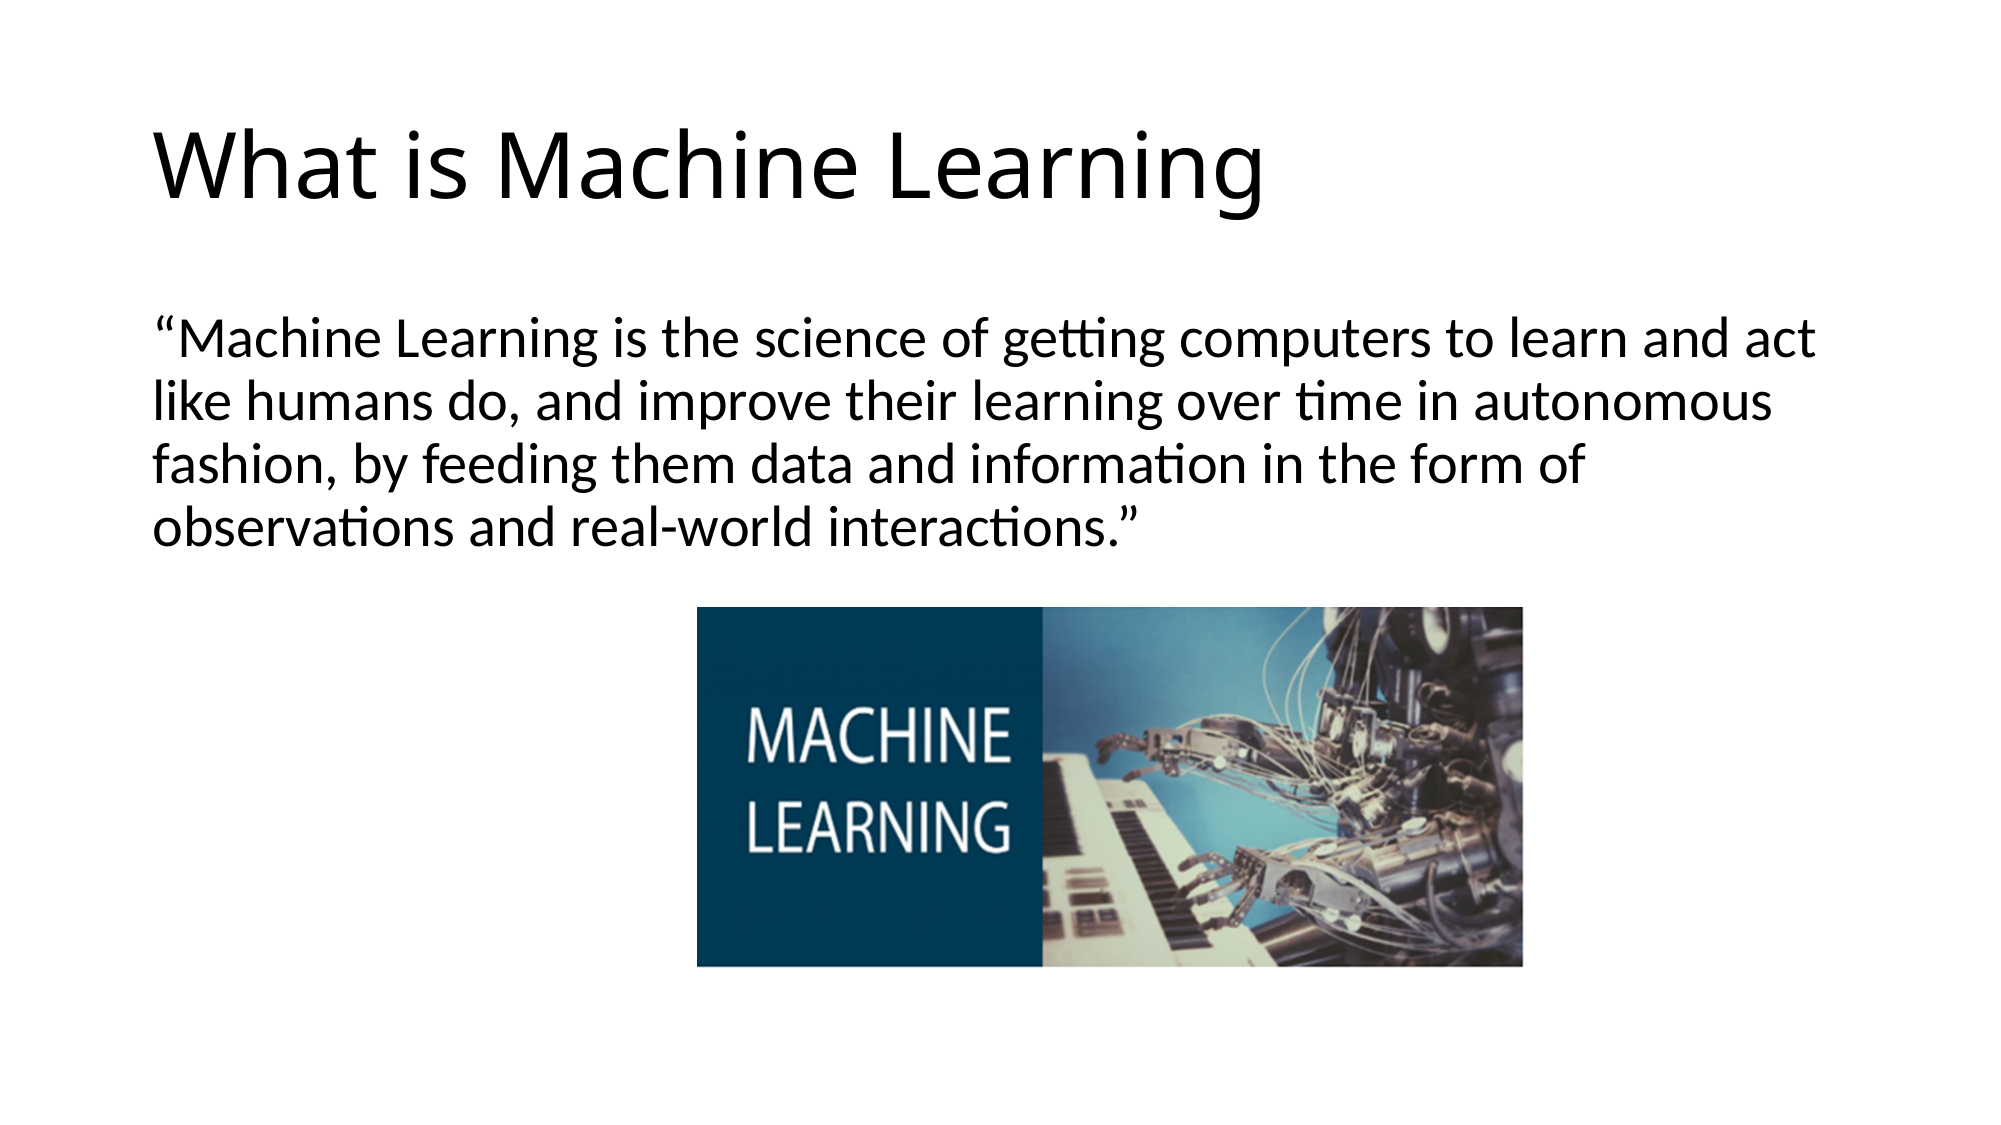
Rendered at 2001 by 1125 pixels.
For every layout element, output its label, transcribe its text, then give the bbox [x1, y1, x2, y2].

picture [972, 799, 1012, 856]
picture [747, 801, 773, 855]
picture [922, 706, 932, 763]
picture [799, 705, 839, 764]
picture [919, 800, 929, 853]
picture [878, 800, 914, 855]
picture [982, 706, 1011, 765]
picture [844, 799, 875, 853]
picture [838, 705, 874, 766]
picture [933, 799, 970, 853]
picture [697, 607, 1526, 970]
picture [877, 706, 917, 763]
picture [939, 705, 977, 764]
picture [746, 705, 795, 765]
title What is Machine Learning [137, 59, 1863, 278]
list “Machine Learning is the science of getting computers to learn and act like humans do, and improve their learning over time in autonomous fashion, by feeding them data and information in the form of observations and real-world interactions.” [137, 299, 1863, 1014]
picture [777, 799, 843, 857]
